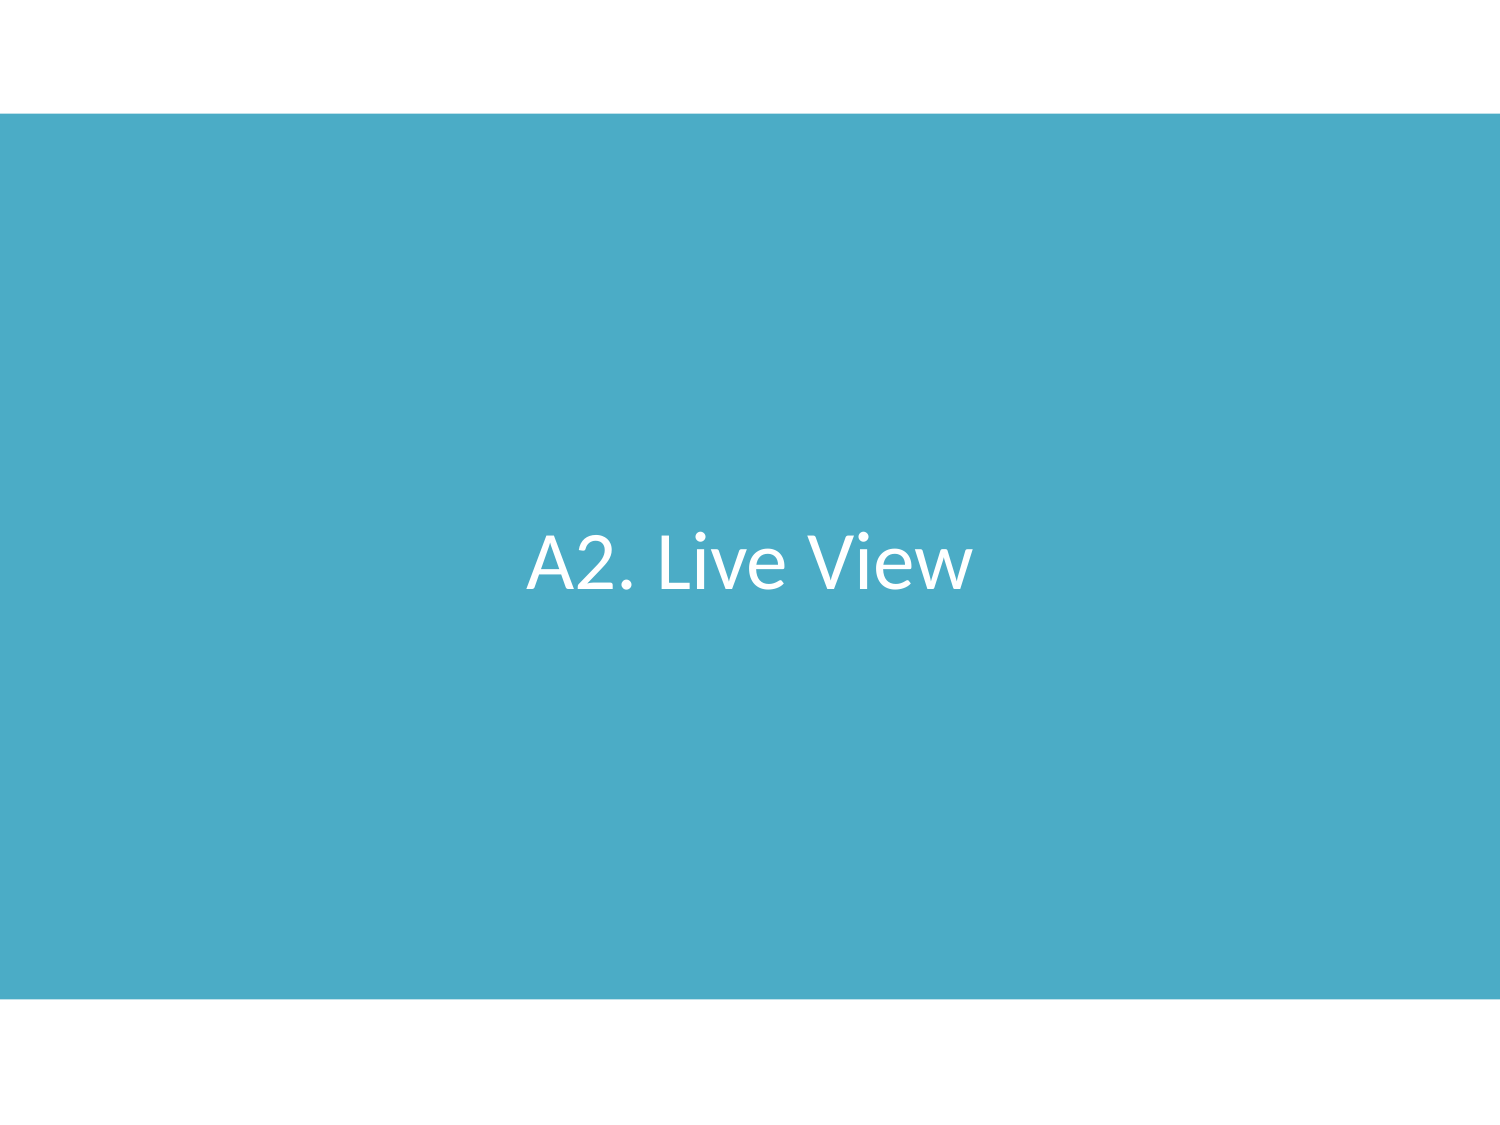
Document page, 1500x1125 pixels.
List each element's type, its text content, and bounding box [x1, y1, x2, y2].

text_box A2. Live View [0, 111, 1500, 1001]
